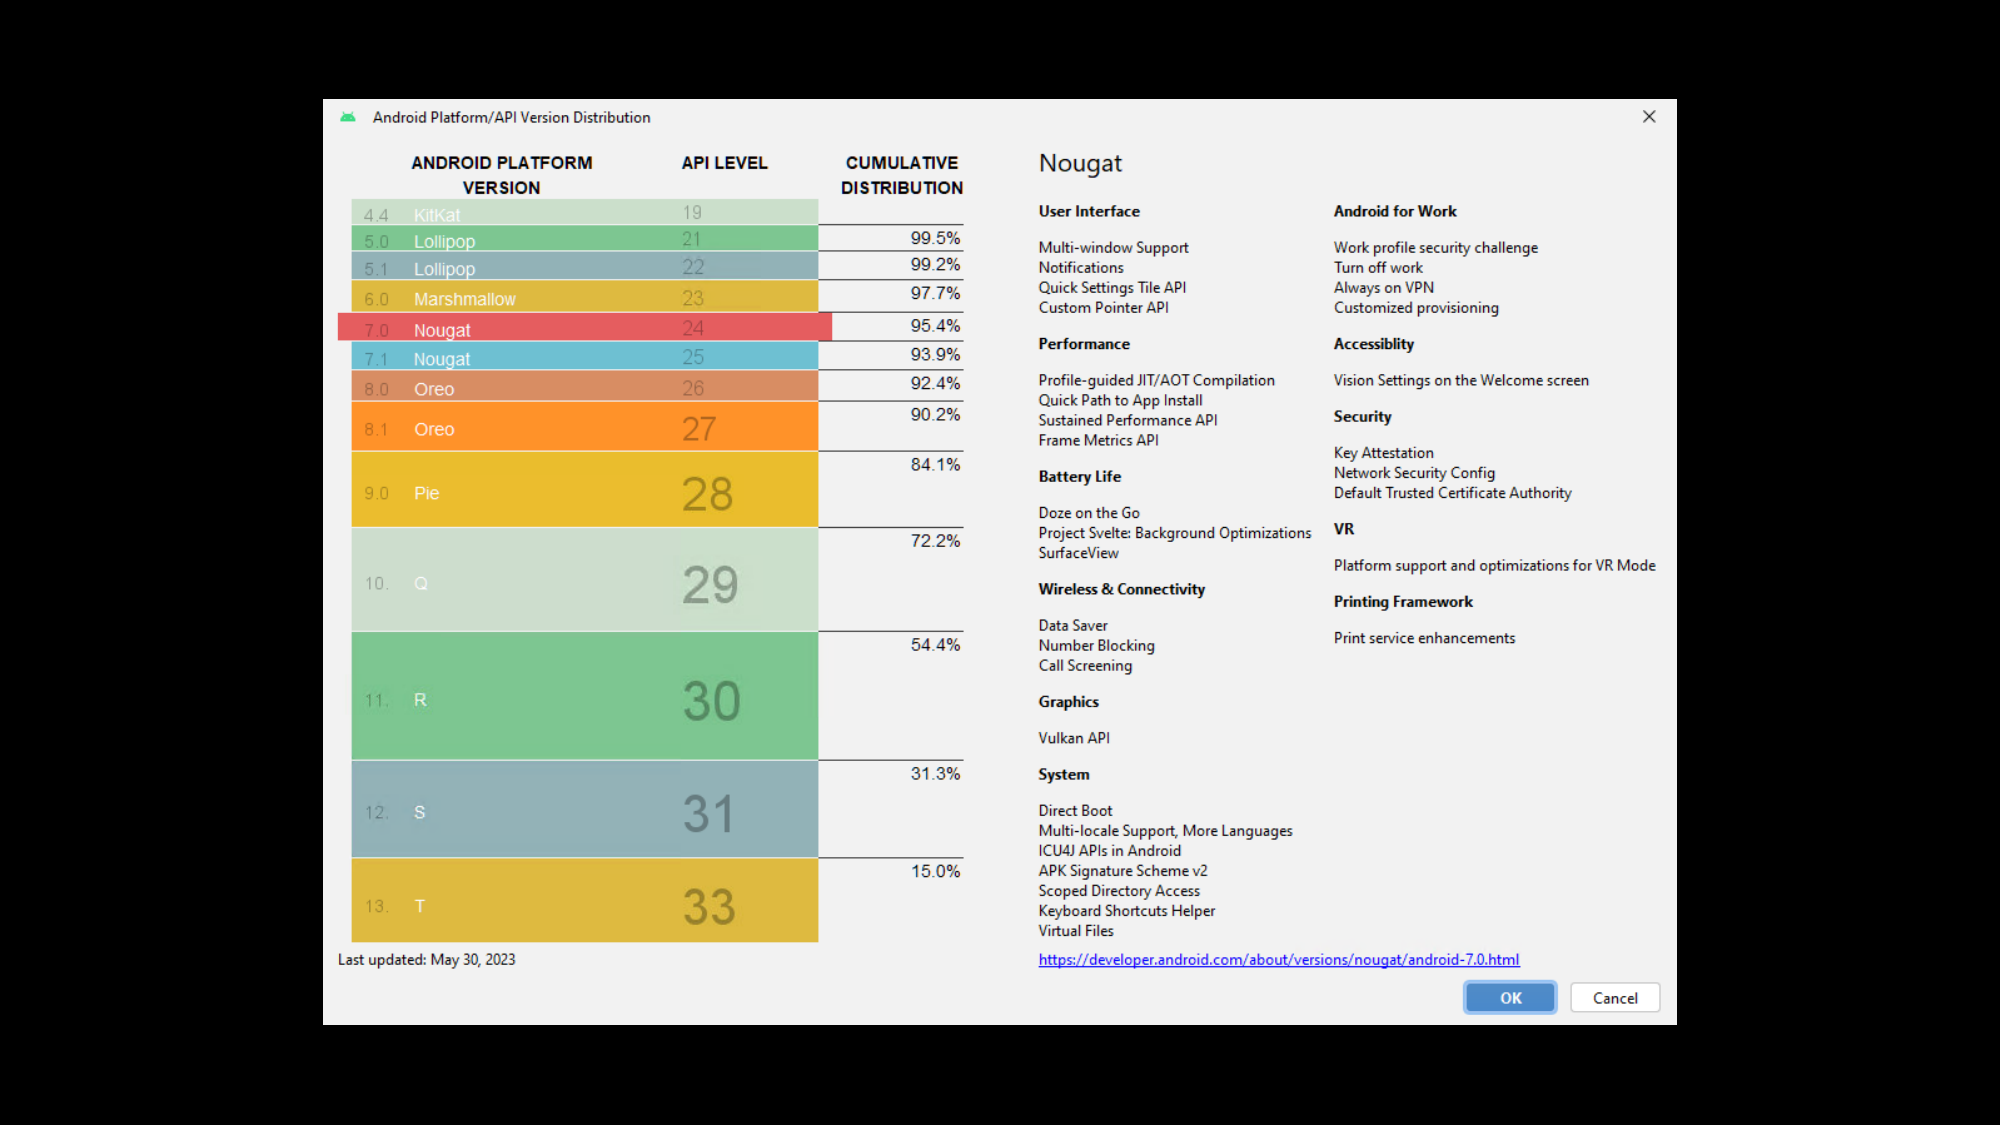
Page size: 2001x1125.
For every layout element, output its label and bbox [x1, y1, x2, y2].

picture [323, 99, 1677, 1026]
